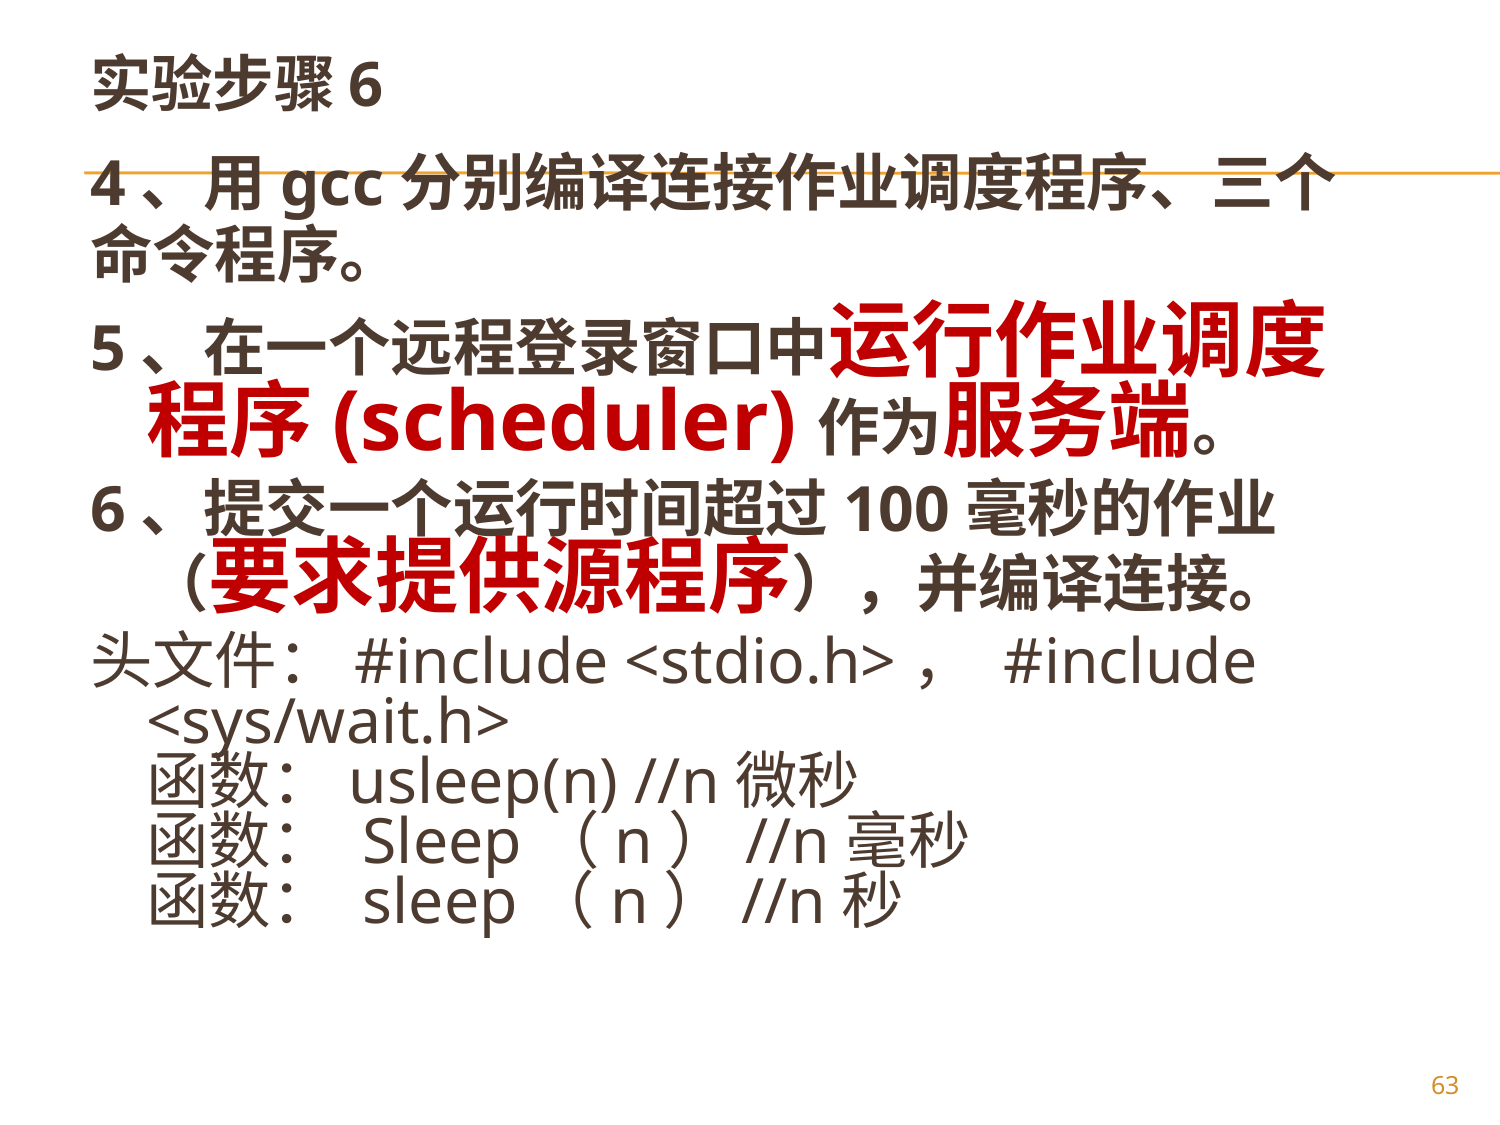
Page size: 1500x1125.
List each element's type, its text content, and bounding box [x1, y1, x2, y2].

list 4、用gcc分别编译连接作业调度程序、三个 命令程序。 5、在一个远程登录窗口中运行作业调度程序(scheduler)作为服务端。 6、提交一个运行时间超过100毫秒的作业（要求提供源程序），并编译连接。 头文件：#include <stdio.h>， #include <sys/wait.h> 函数：usleep(n) //n微秒 函数： Sleep（n）//n毫秒 函数： sleep（n）//n秒 [75, 149, 1425, 1090]
slide_number 63 [1350, 1061, 1475, 1103]
title 实验步骤6 [75, 37, 1425, 128]
